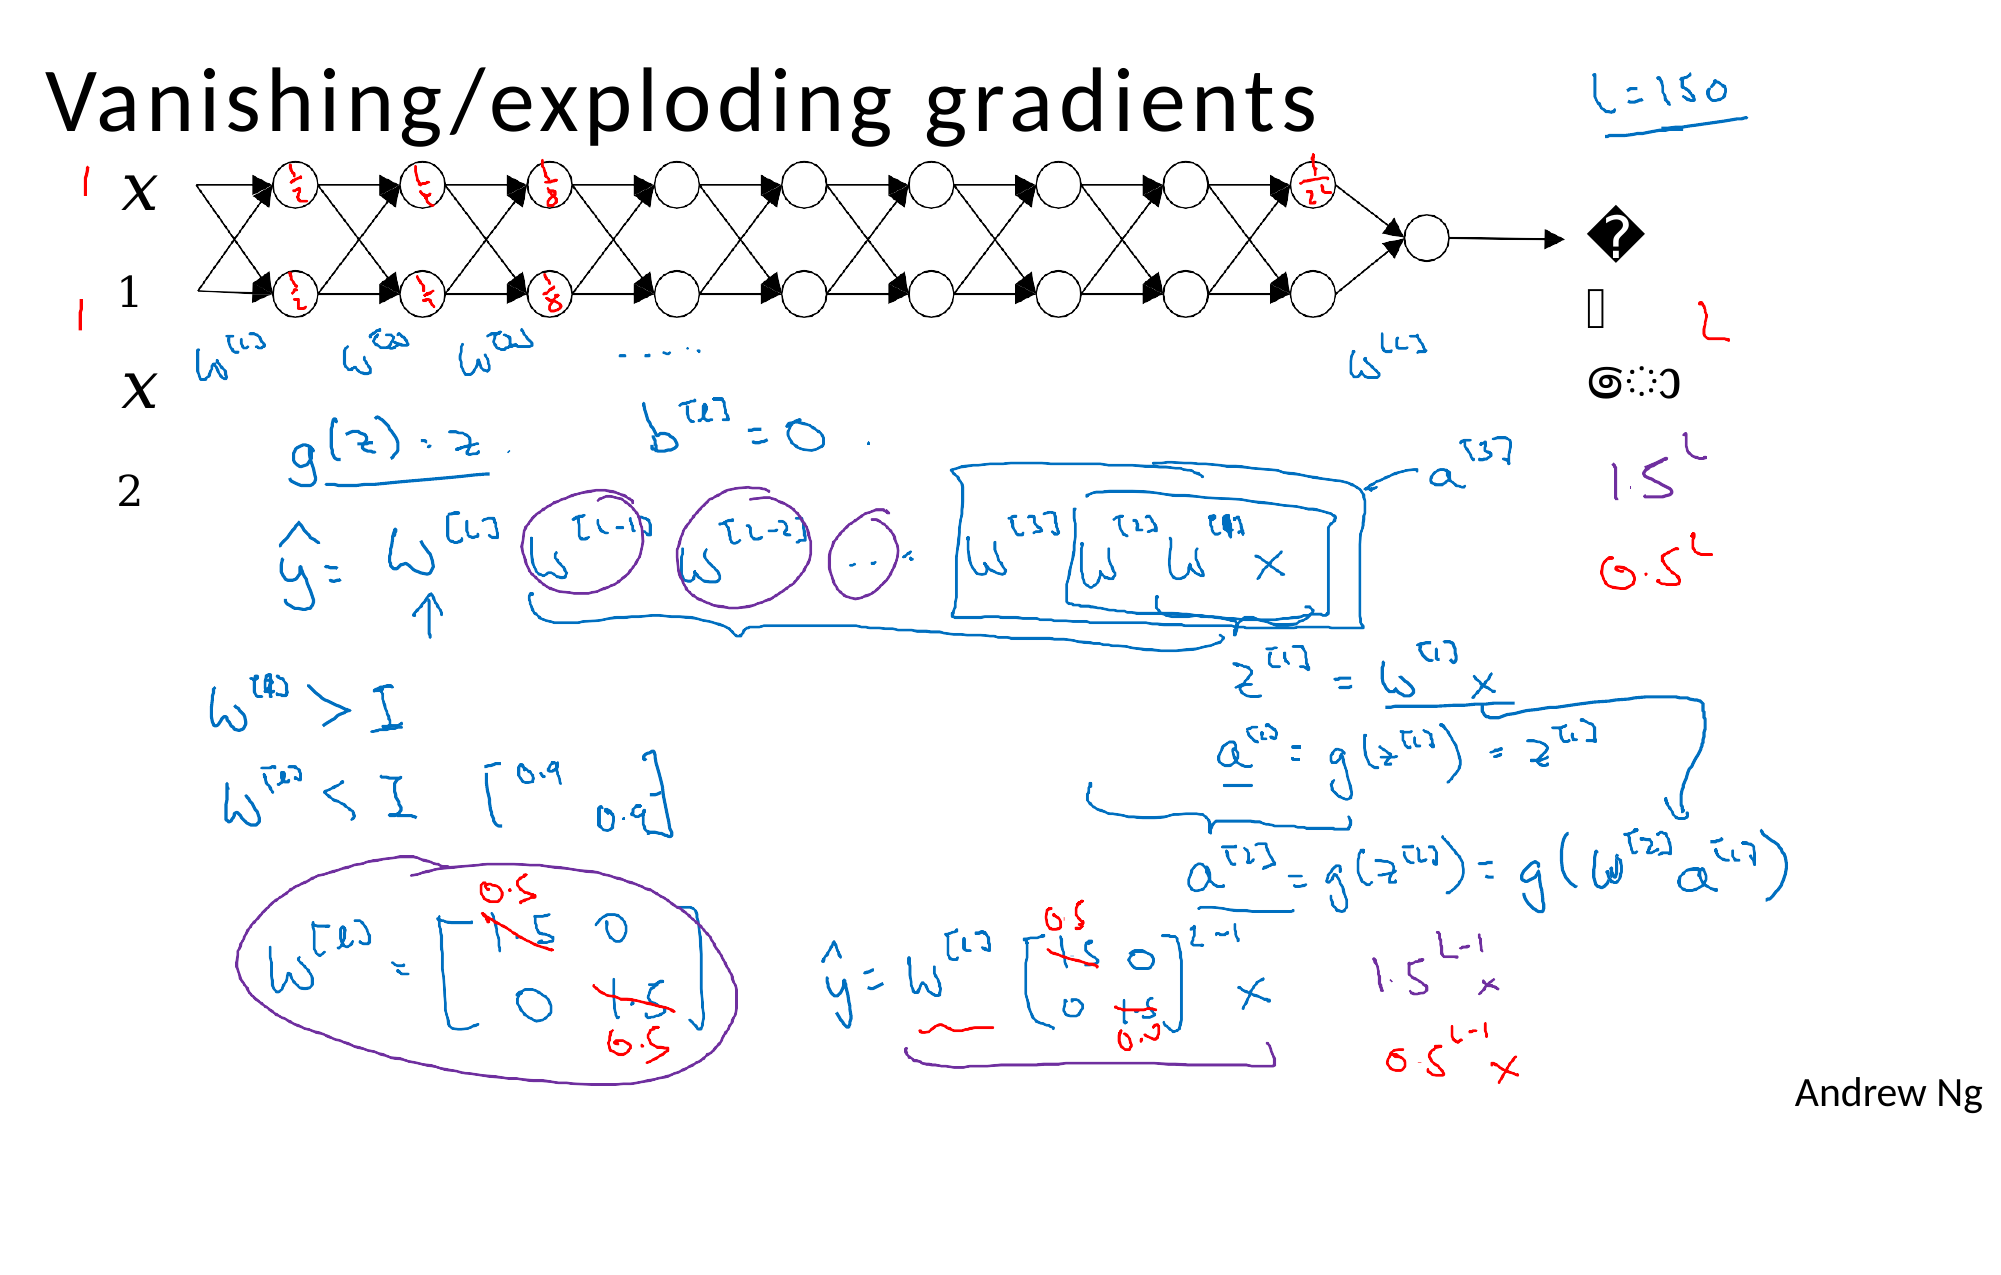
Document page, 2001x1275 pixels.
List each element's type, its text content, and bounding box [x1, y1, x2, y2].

text_box [1605, 117, 1747, 137]
picture [1706, 79, 1727, 102]
title Vanishing/exploding gradients [42, 37, 1337, 253]
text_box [209, 397, 1714, 1087]
text_box [85, 166, 89, 196]
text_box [195, 153, 1565, 382]
picture [1698, 301, 1730, 342]
picture [1679, 72, 1696, 102]
picture [446, 510, 499, 544]
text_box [411, 591, 443, 640]
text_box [1591, 828, 1789, 902]
picture [1591, 73, 1616, 114]
text_box 𝑦ො [1584, 198, 1621, 395]
text_box [1628, 99, 1643, 103]
text_box Andrew Ng [1792, 1072, 1986, 1115]
picture [1656, 76, 1671, 107]
text_box 𝑥1 𝑥2 [112, 115, 184, 515]
